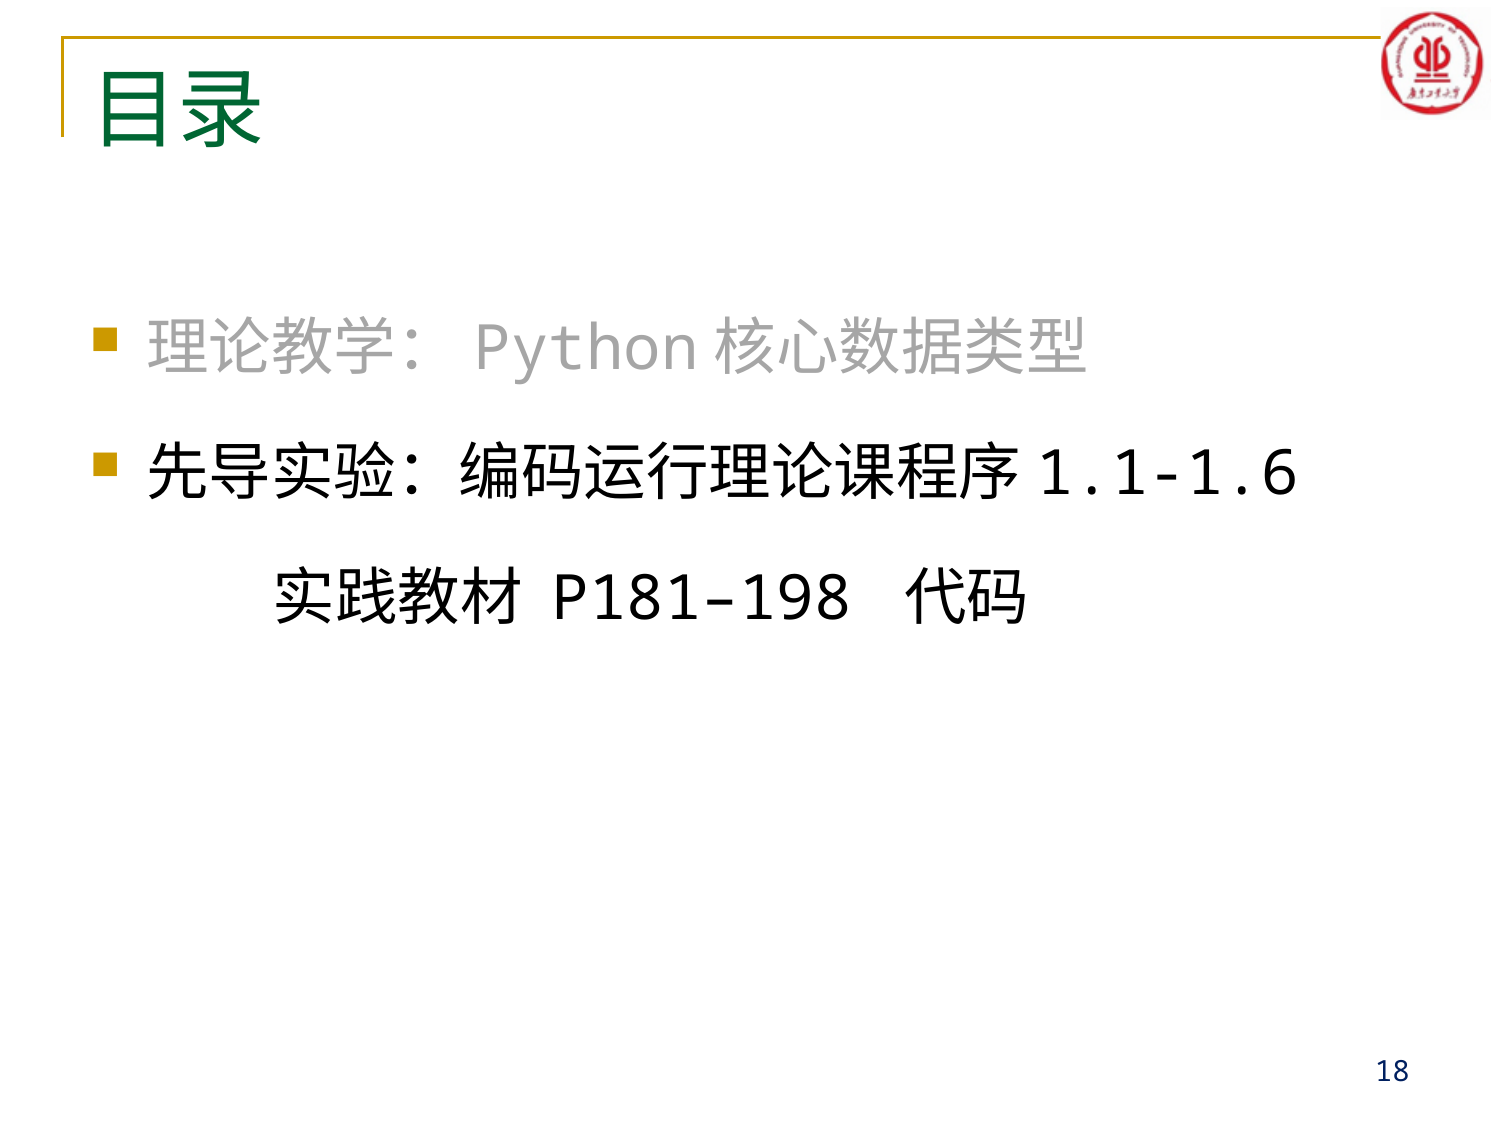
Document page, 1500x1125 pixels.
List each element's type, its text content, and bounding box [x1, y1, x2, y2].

slide_number 18 [1074, 1024, 1425, 1100]
title 目录 [75, 45, 1425, 233]
list 理论教学：Python核心数据类型 先导实验：编码运行理论课程序1.1-1.6 实践教材 P181–198 代码 [75, 262, 1425, 1006]
picture [1380, 7, 1491, 120]
